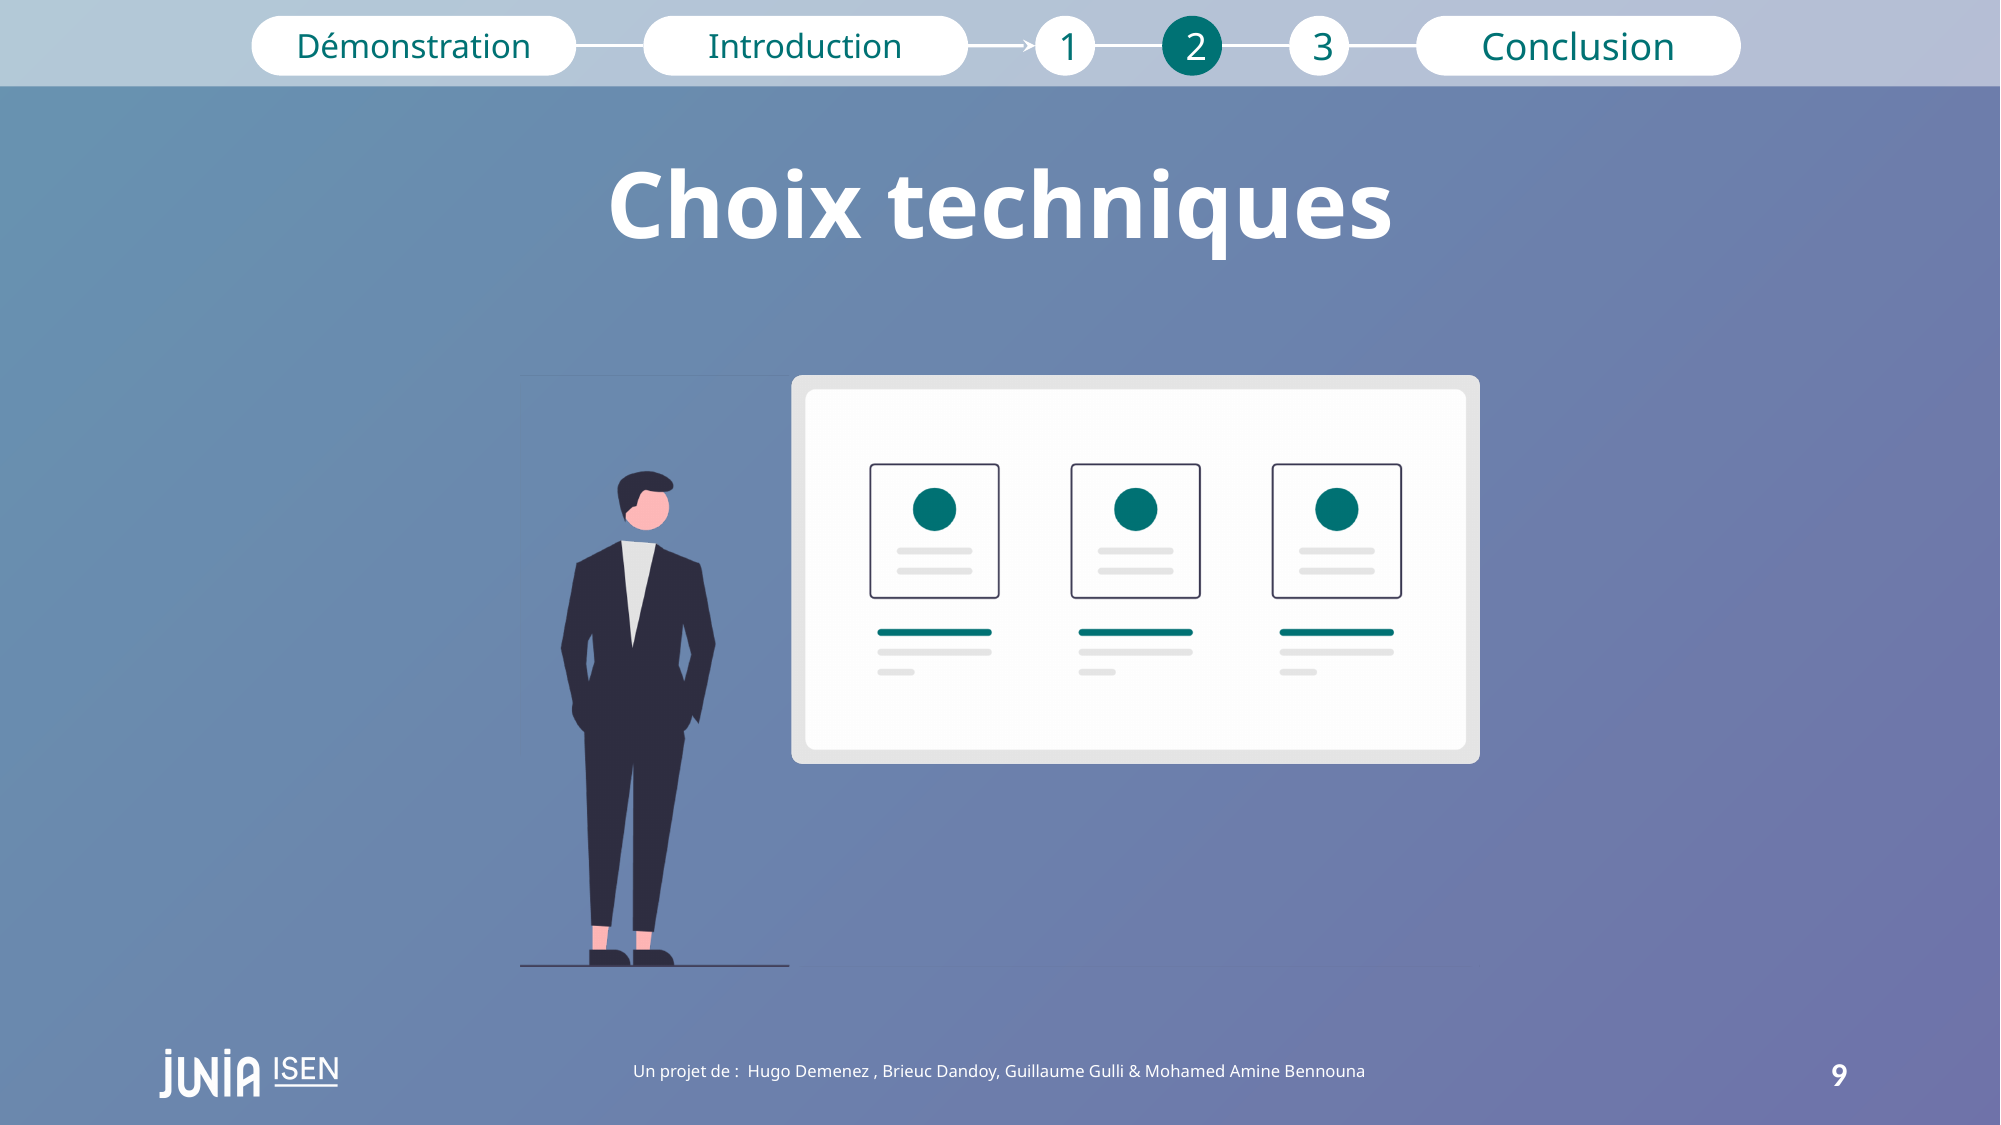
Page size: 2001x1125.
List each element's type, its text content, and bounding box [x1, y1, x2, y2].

slide_number 9 [1412, 1042, 1863, 1103]
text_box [251, 15, 1741, 76]
picture [137, 1026, 360, 1119]
title Choix techniques [500, 118, 1500, 300]
footer Un projet de : Hugo Demenez , Brieuc Dandoy, Guillaume Gulli & Mohamed Amine Bennouna [587, 1042, 1412, 1103]
picture [520, 375, 1480, 967]
